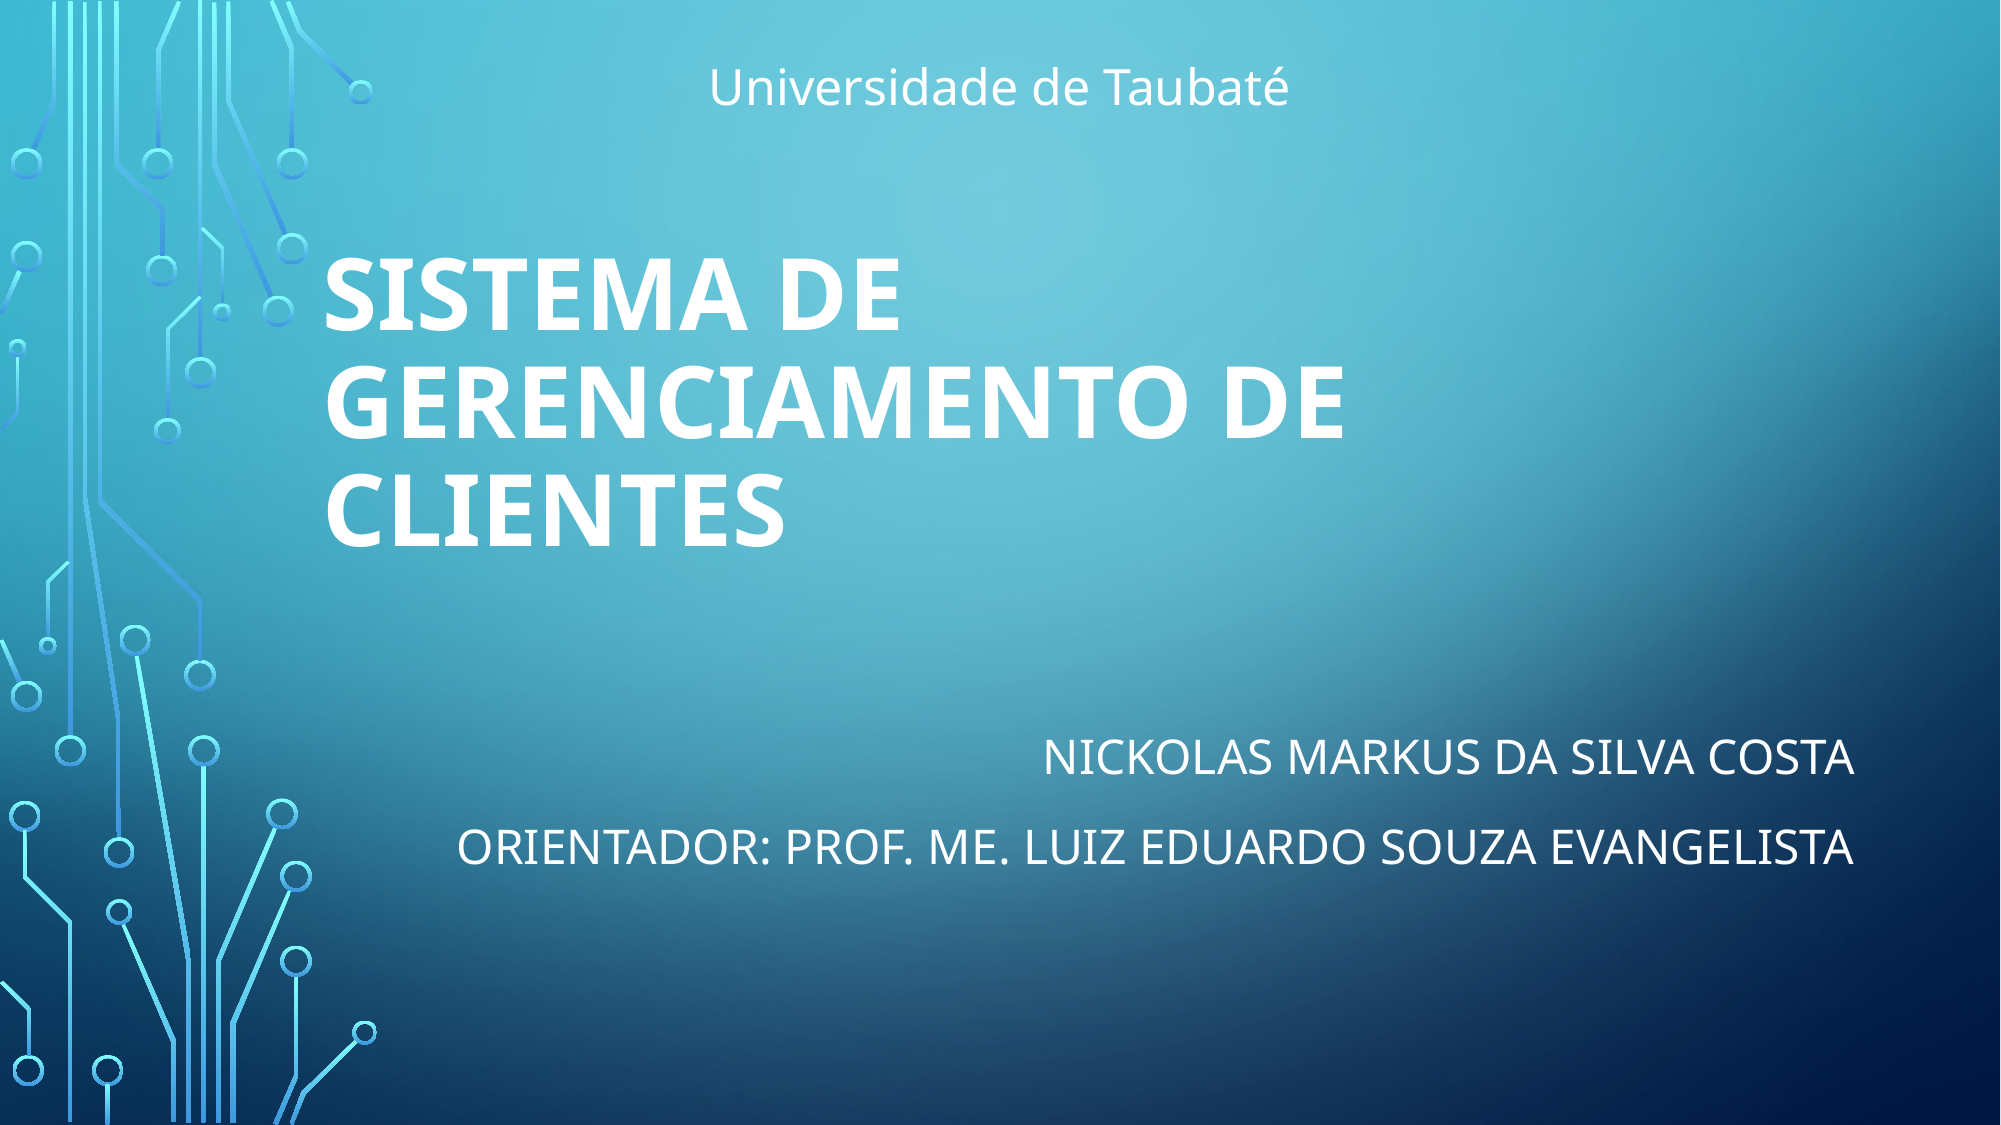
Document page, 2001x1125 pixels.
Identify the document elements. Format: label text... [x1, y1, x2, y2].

text_box Universidade de Taubaté [286, 47, 1714, 123]
subtitle Nickolas Markus da Silva Costa Orientador: Prof. Me. Luiz Eduardo Souza Evangelista [245, 636, 1871, 908]
title SISTEMA DE GERENCIAMENTO DE CLIENTES [307, 184, 1750, 576]
